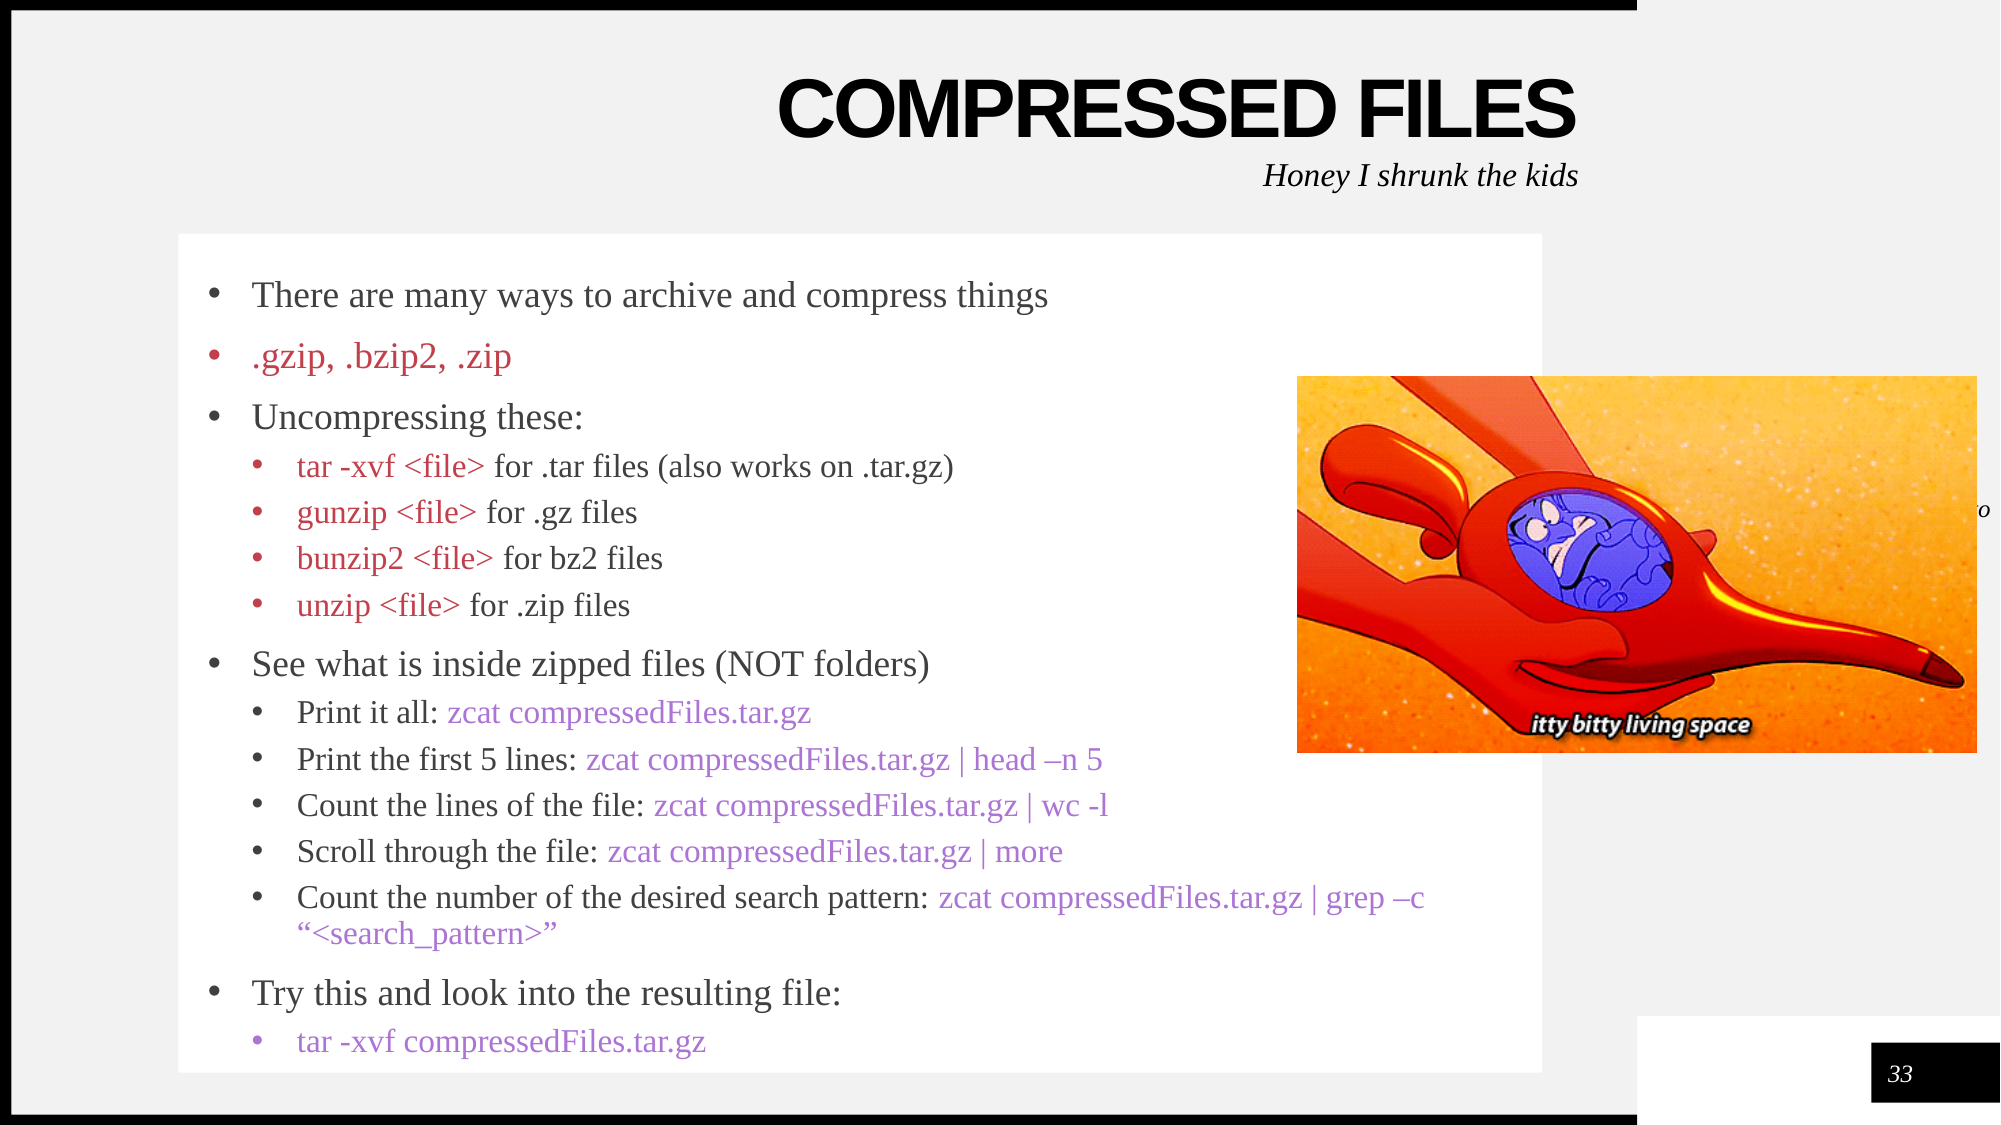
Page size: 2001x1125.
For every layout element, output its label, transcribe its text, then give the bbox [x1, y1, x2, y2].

picture [1297, 0, 2000, 1016]
title COMPRESSED FILES [215, 16, 1580, 206]
list There are many ways to archive and compress things .gzip, .bzip2, .zip Uncompressing these: tar -xvf <file> for .tar files (also works on .tar.gz) gunzip <file> for .gz files bunzip2 <file> for bz2 files unzip <file> for .zip files See what is inside zipped files (NOT folders) Print it all: zcat compressedFiles.tar.gz Print the first 5 lines: zcat compressedFiles.tar.gz | head –n 5 Count the lines of the file: zcat compressedFiles.tar.gz | wc -l Scroll through the file: zcat compressedFiles.tar.gz | more Count the number of the desired search pattern: zcat compressedFiles.tar.gz | grep –c “<search_pattern>” Try this and look into the resulting file: tar -xvf compressedFiles.tar.gz [178, 233, 1543, 1073]
slide_number 33 [1877, 1050, 1924, 1096]
list Honey I shrunk the kids [819, 158, 1580, 219]
